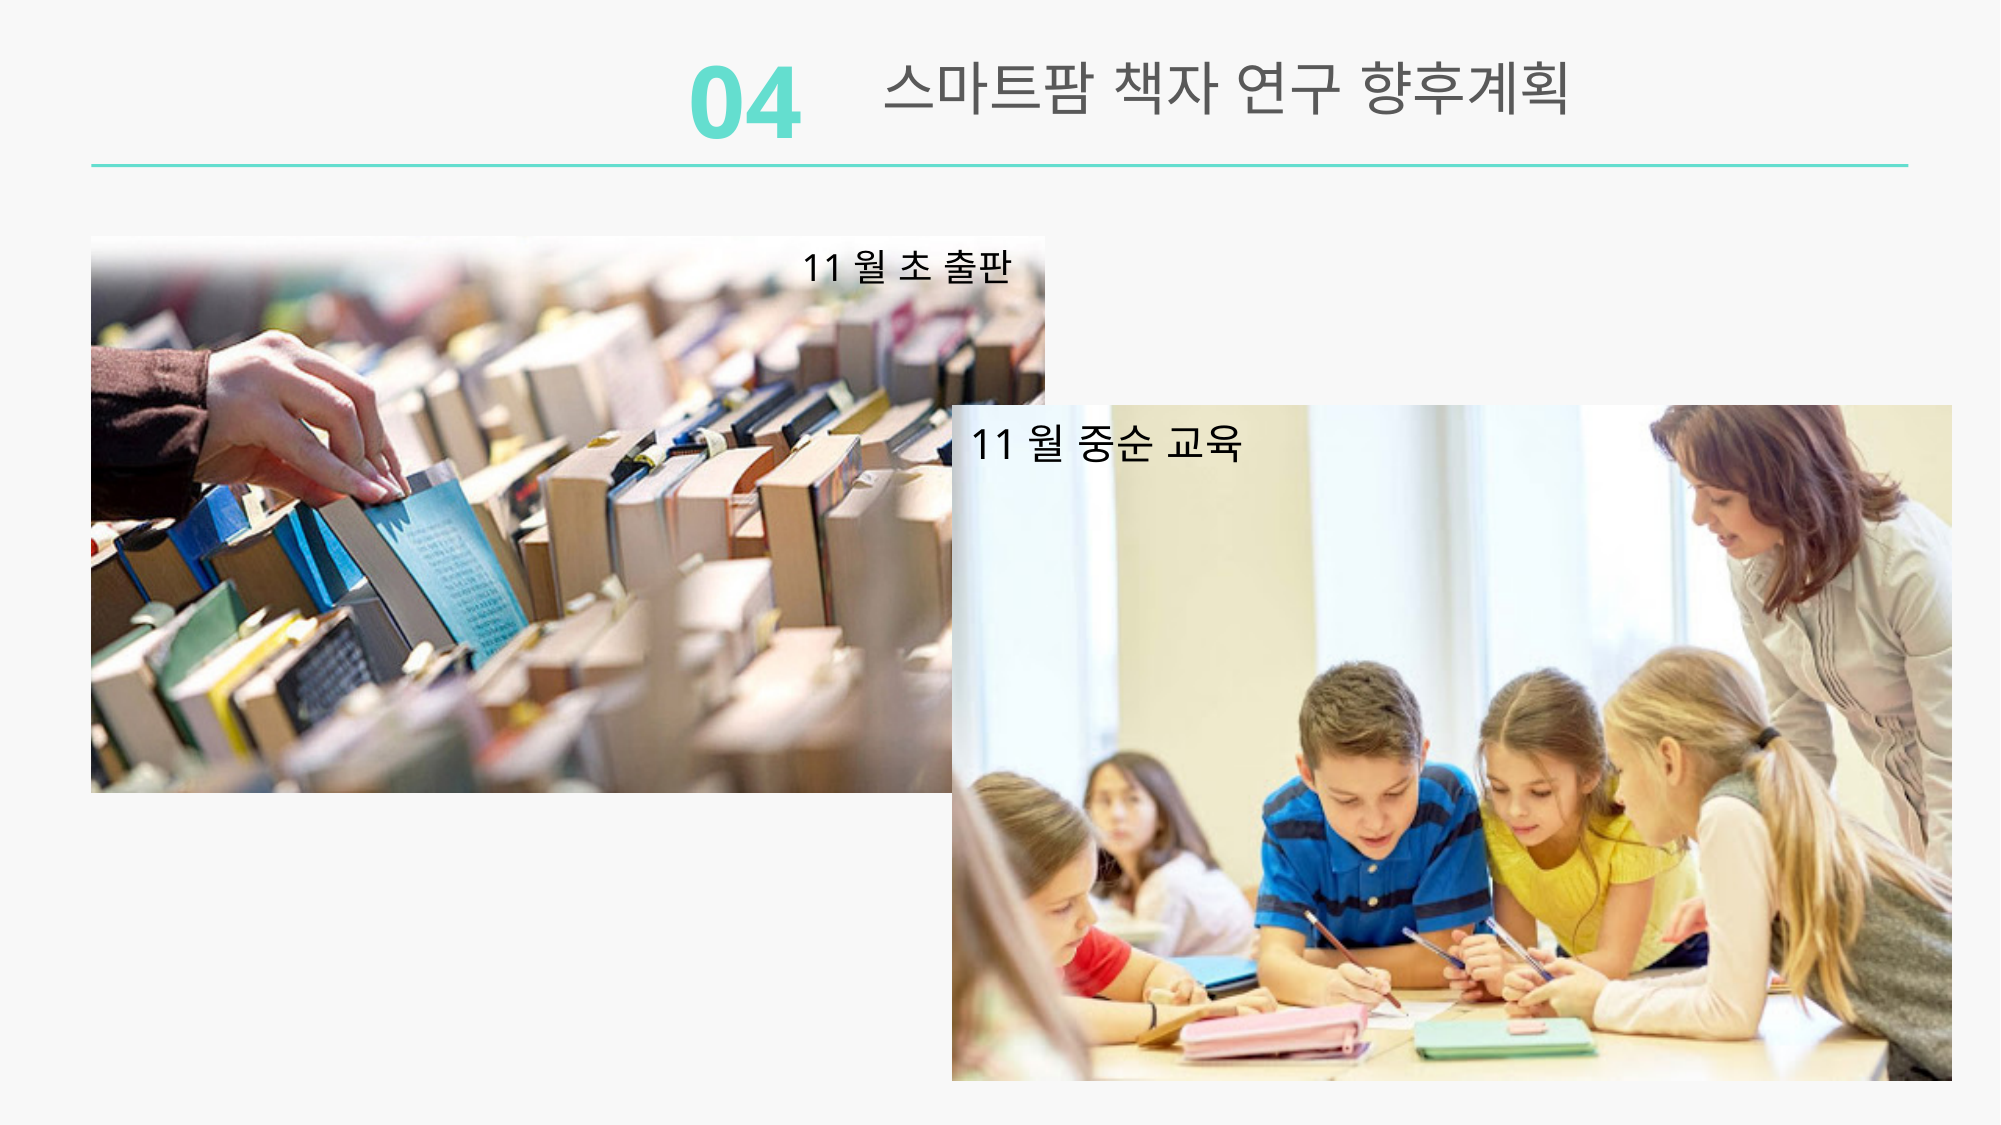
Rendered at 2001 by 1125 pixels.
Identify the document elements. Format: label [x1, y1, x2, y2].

text_box [90, 163, 673, 168]
text_box [91, 236, 1045, 793]
text_box [1660, 163, 1909, 168]
text_box [952, 405, 1952, 1081]
text_box [673, 30, 1660, 168]
